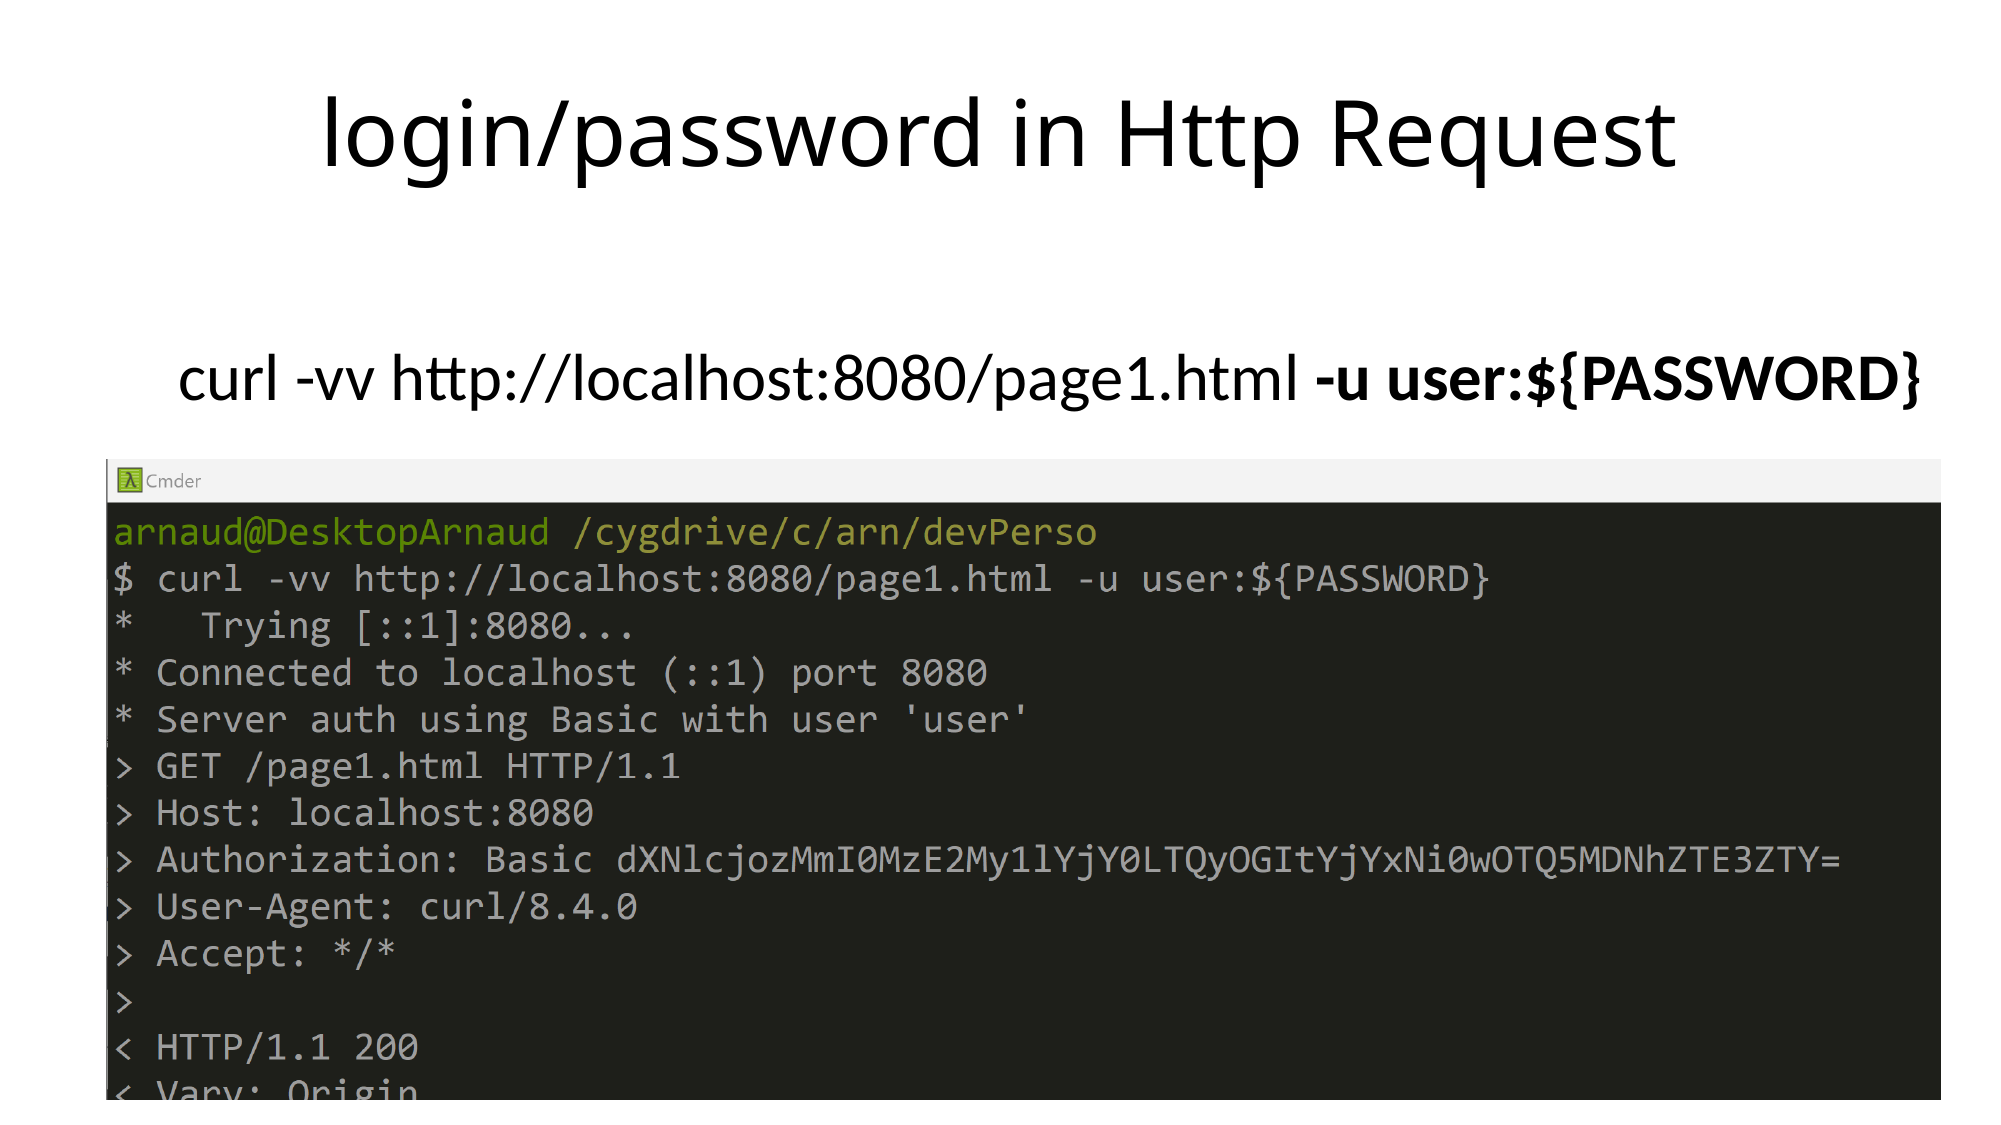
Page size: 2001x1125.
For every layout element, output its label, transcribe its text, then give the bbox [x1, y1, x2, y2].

text_box curl -vv http://localhost:8080/page1.html -u user:${PASSWORD} [163, 326, 1938, 422]
title login/password in Http Request [137, 34, 1863, 240]
picture [106, 459, 1941, 1100]
